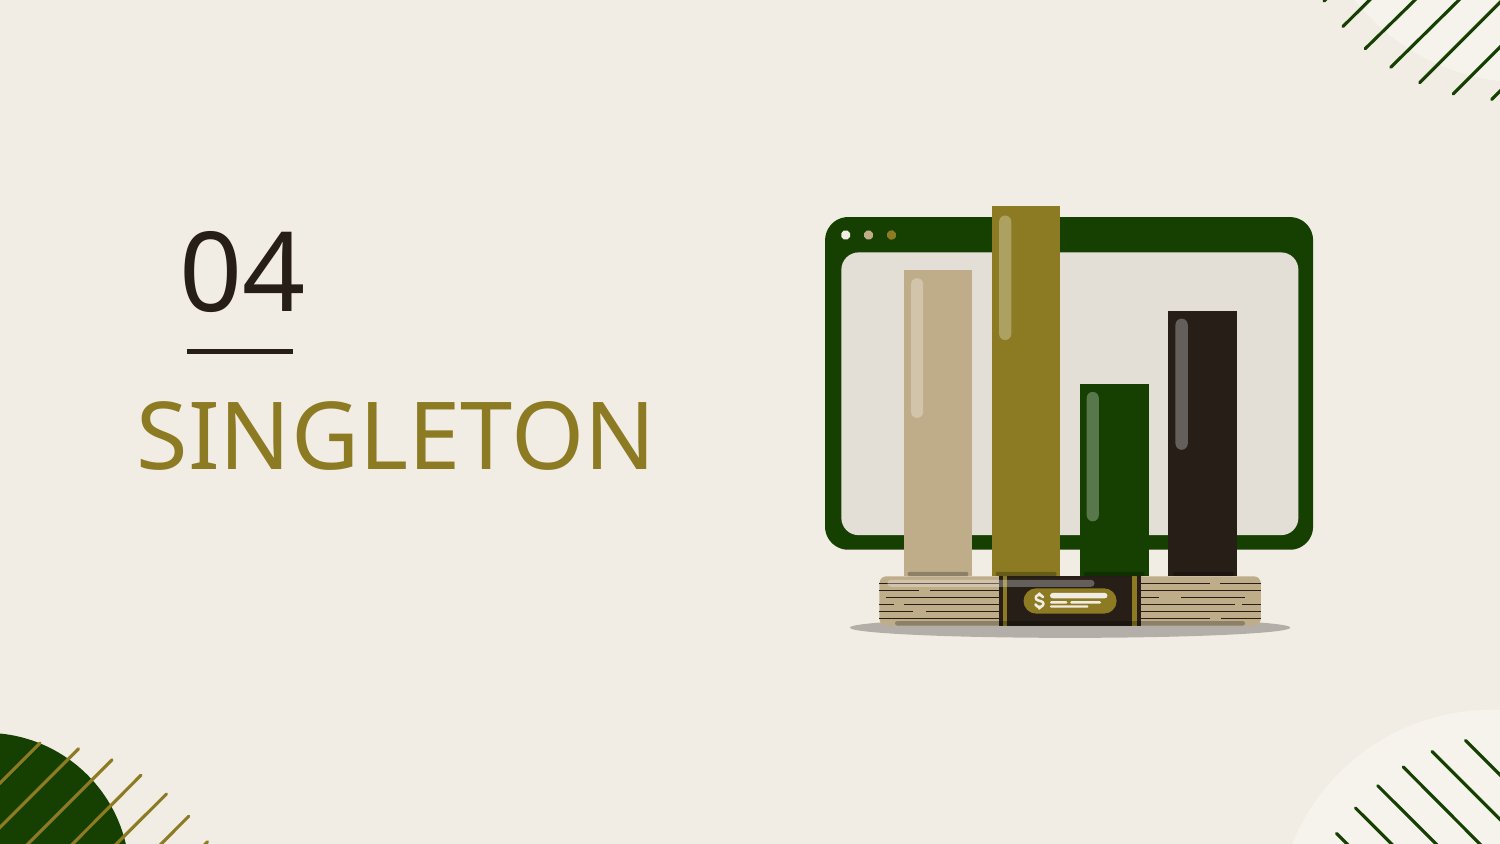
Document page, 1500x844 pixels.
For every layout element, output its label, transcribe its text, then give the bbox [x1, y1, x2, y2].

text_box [824, 205, 1314, 639]
title SINGLETON [121, 360, 675, 522]
title 04 [164, 185, 341, 350]
